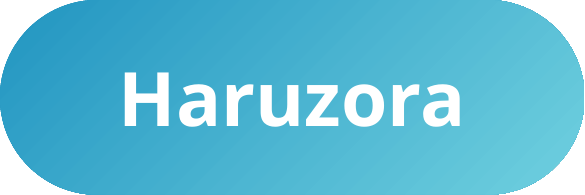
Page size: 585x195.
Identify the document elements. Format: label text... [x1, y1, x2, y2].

text_box [0, 0, 585, 195]
text_box Haruzora [53, 44, 531, 150]
